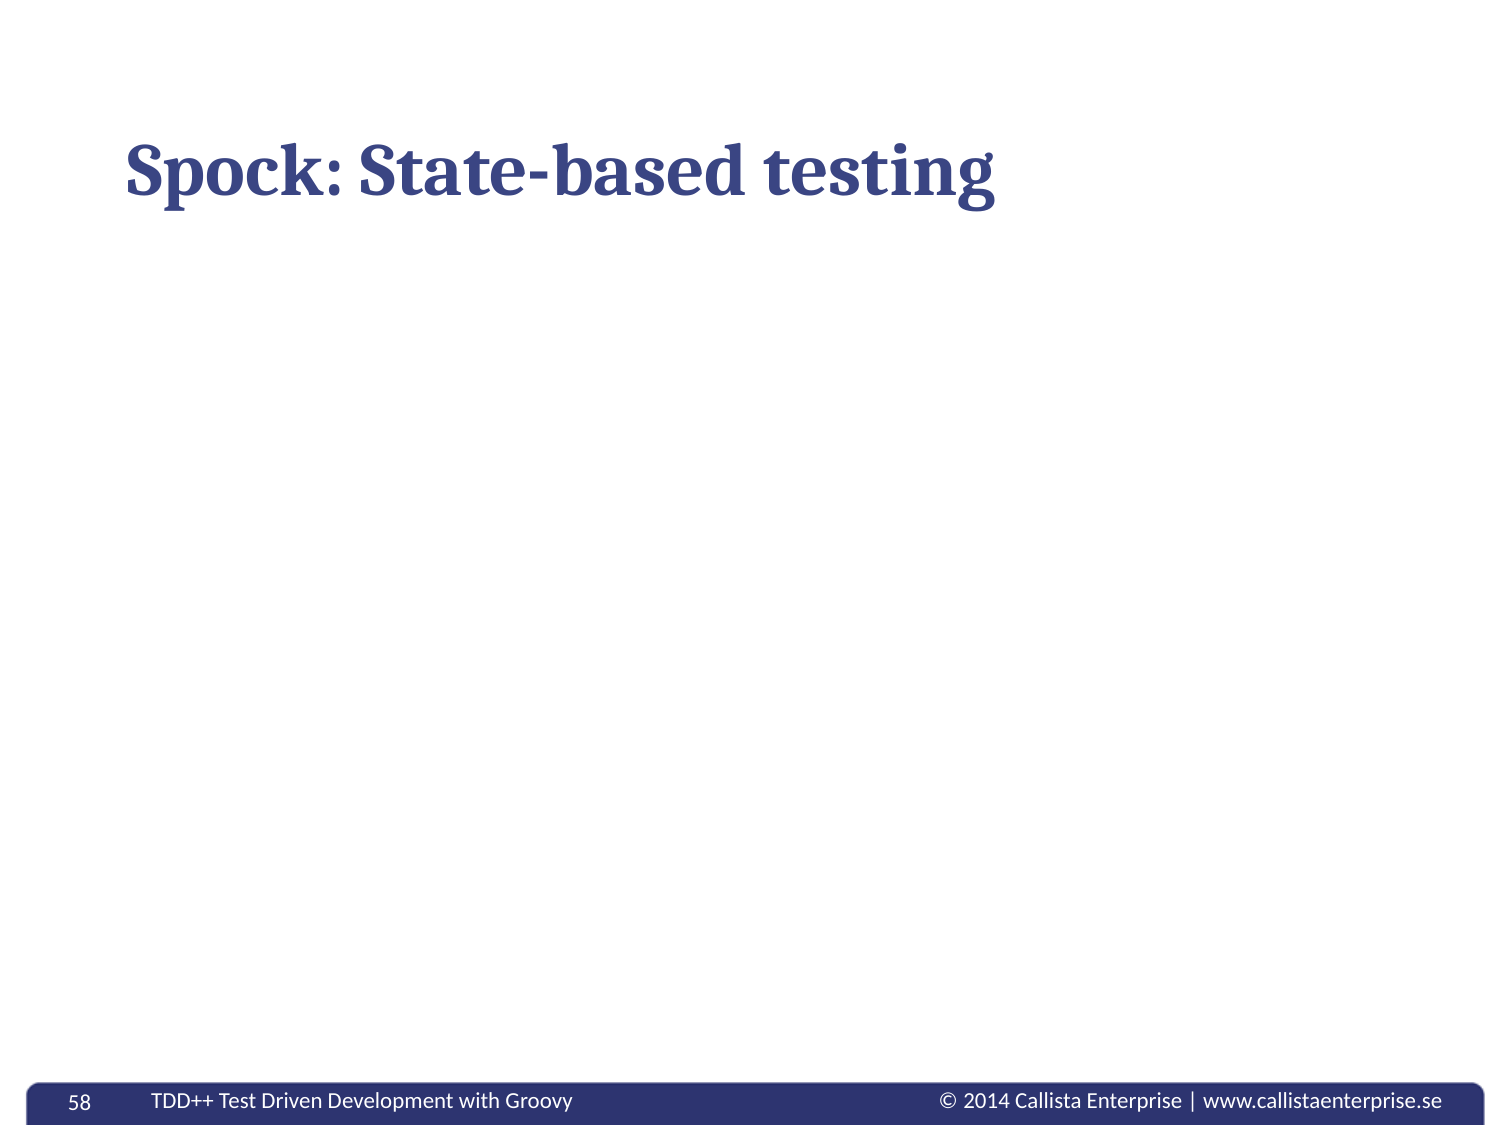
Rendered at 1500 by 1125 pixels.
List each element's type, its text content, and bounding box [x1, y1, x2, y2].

picture [0, 0, 1500, 1125]
title Spock: State-based testing [112, 93, 1388, 219]
